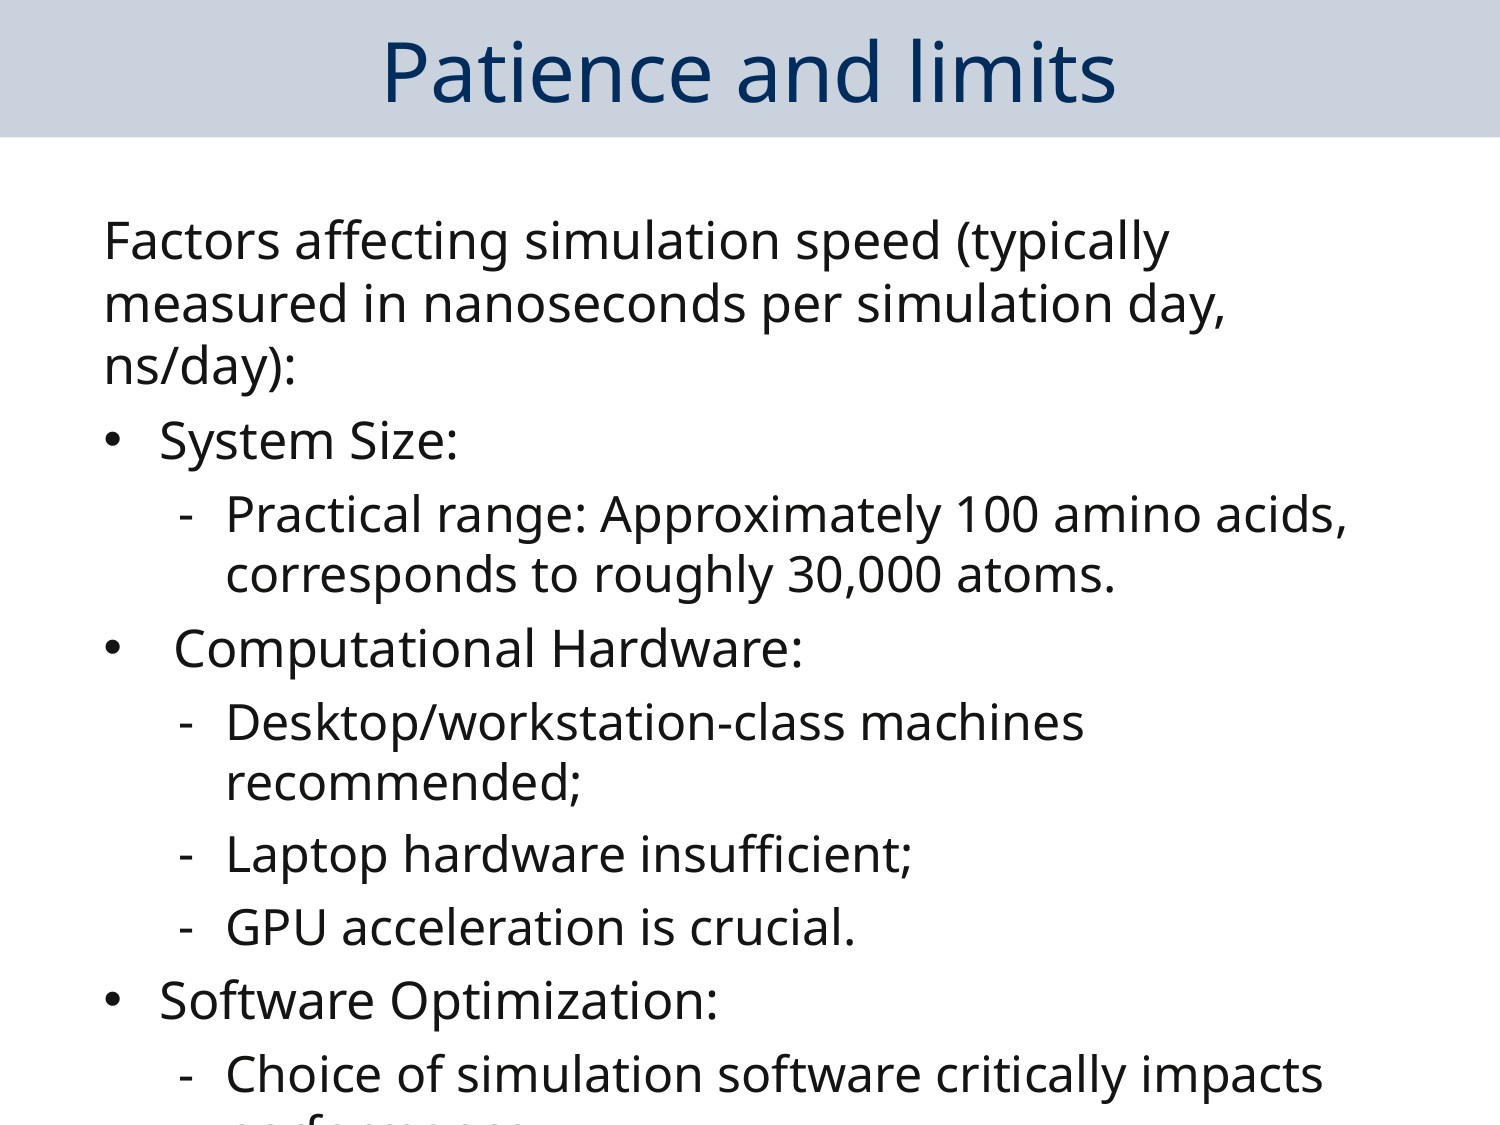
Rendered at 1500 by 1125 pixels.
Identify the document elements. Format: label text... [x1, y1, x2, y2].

list Factors affecting simulation speed (typically measured in nanoseconds per simulation day, ns/day): System Size: Practical range: Approximately 100 amino acids, corresponds to roughly 30,000 atoms. Computational Hardware: Desktop/workstation-class machines recommended; Laptop hardware insufficient; GPU acceleration is crucial. Software Optimization: Choice of simulation software critically impacts performance. [88, 200, 1389, 1050]
text_box Patience and limits [0, 0, 1500, 138]
